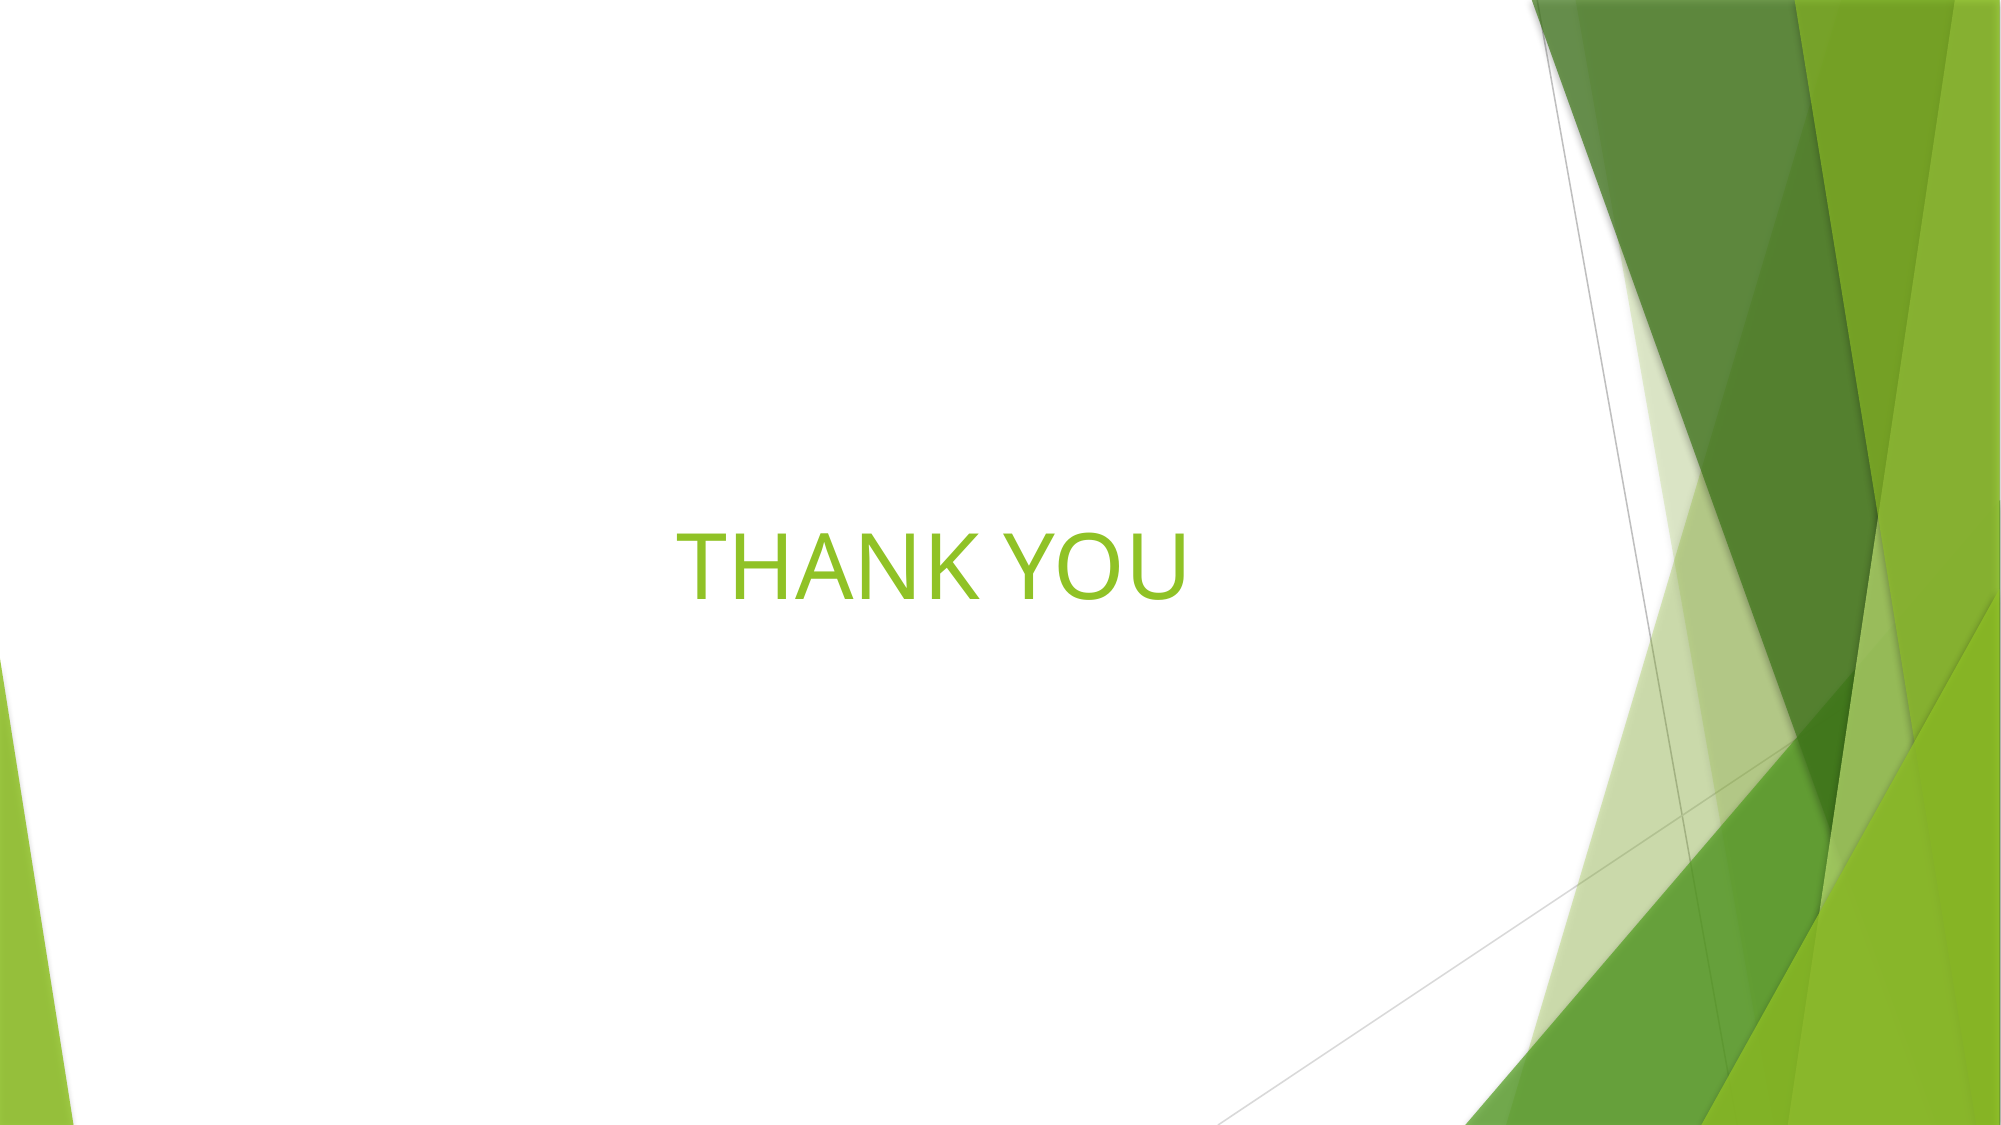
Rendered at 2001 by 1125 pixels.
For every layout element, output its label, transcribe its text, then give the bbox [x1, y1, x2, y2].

title THANK YOU [229, 283, 1640, 842]
